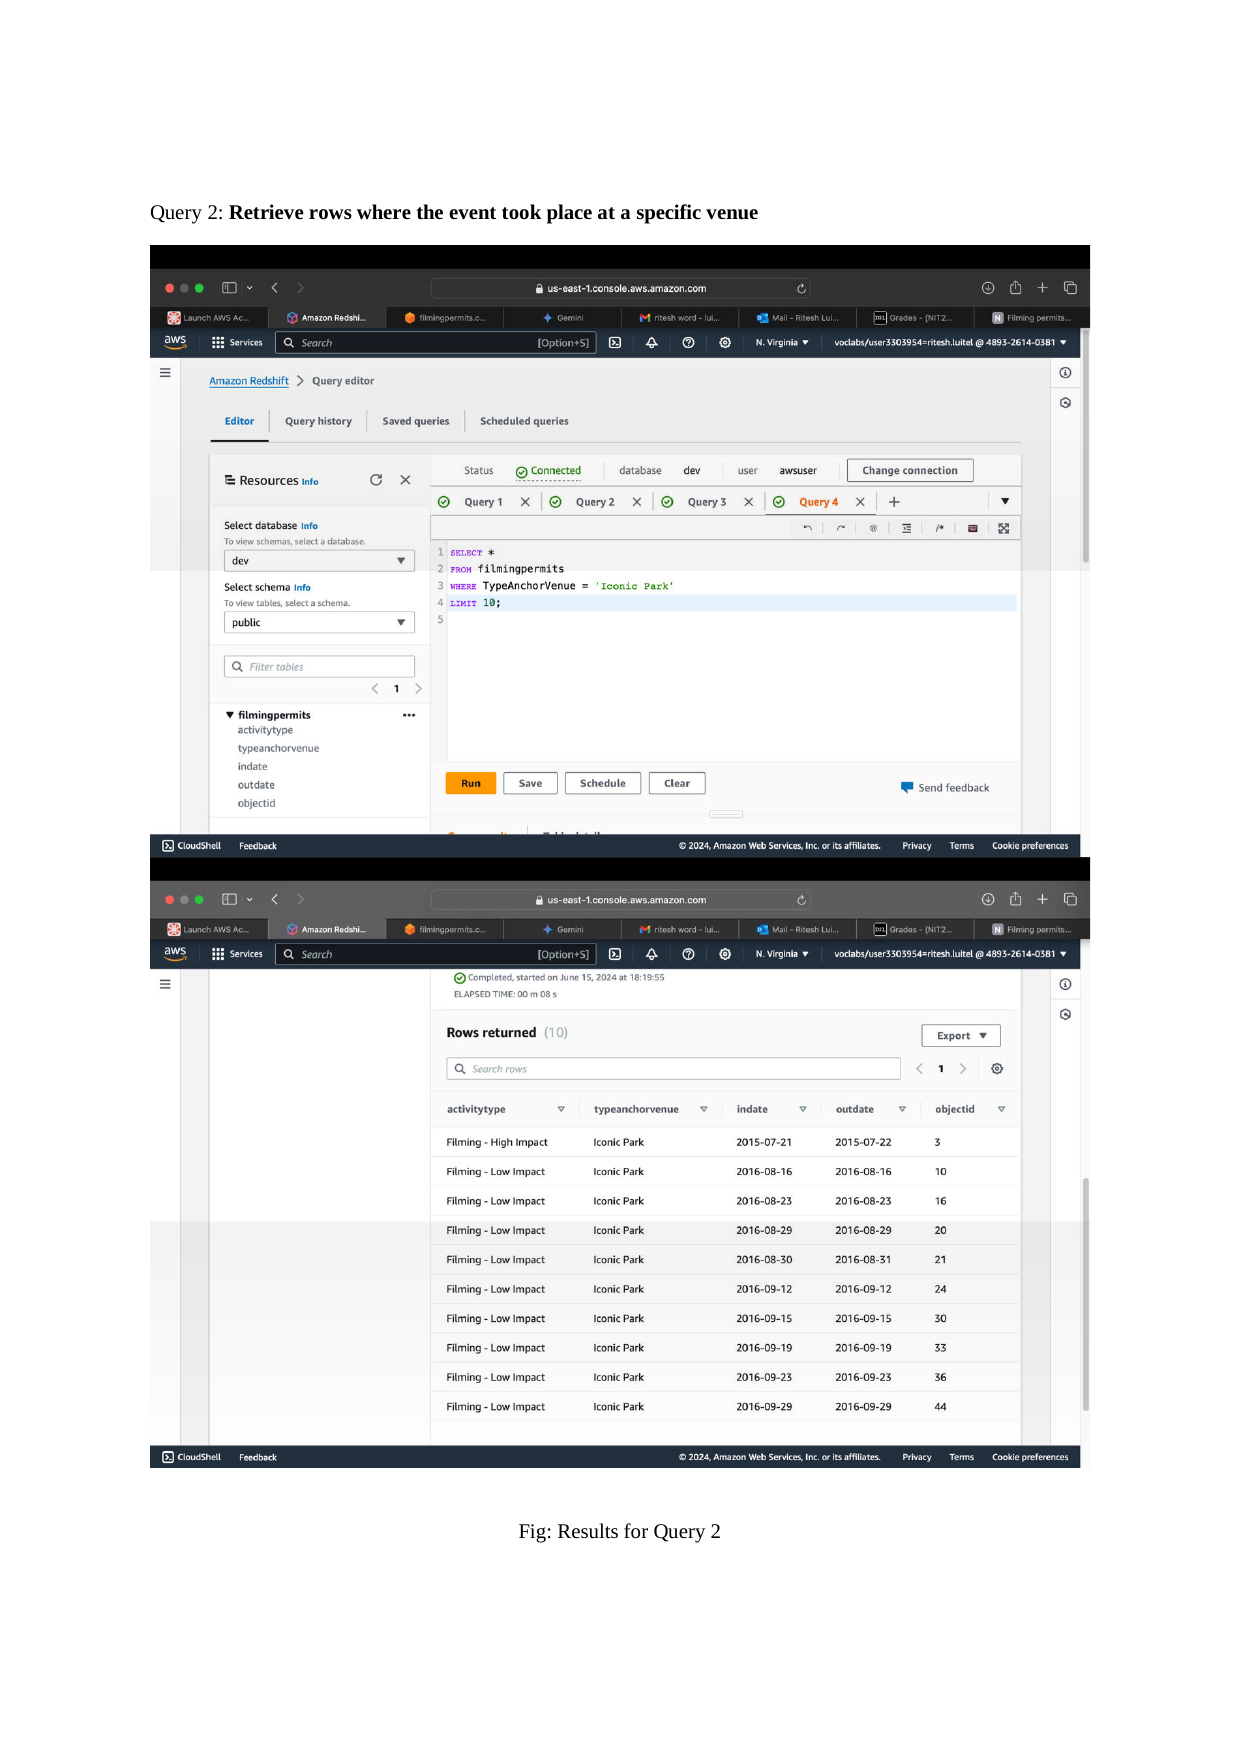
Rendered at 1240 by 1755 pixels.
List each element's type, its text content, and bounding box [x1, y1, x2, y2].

text_box Query 2: Retrieve rows where the event took place at a specific venue [147, 198, 762, 224]
text_box Fig: Results for Query 2 [516, 1517, 724, 1543]
text_box [150, 245, 1091, 1468]
